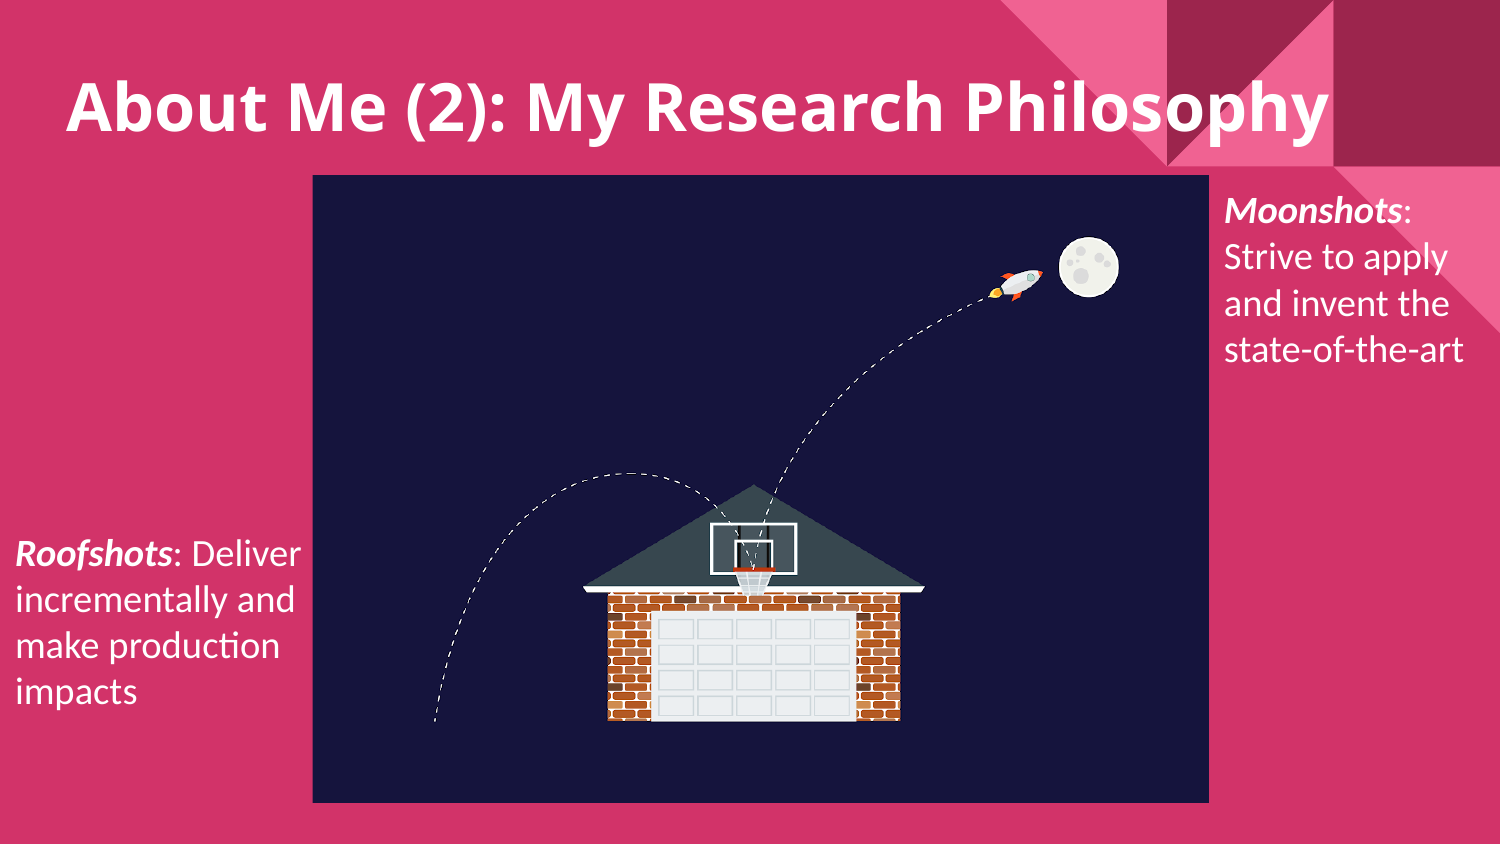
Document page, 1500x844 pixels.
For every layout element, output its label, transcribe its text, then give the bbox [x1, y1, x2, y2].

picture [312, 175, 1210, 803]
text_box Roofshots: Deliver incrementally and make production impacts [0, 512, 307, 728]
text_box Moonshots: Strive to apply and invent the state-of-the-art​ [1209, 170, 1500, 385]
title About Me (2): My Research Philosophy [51, 54, 1449, 155]
